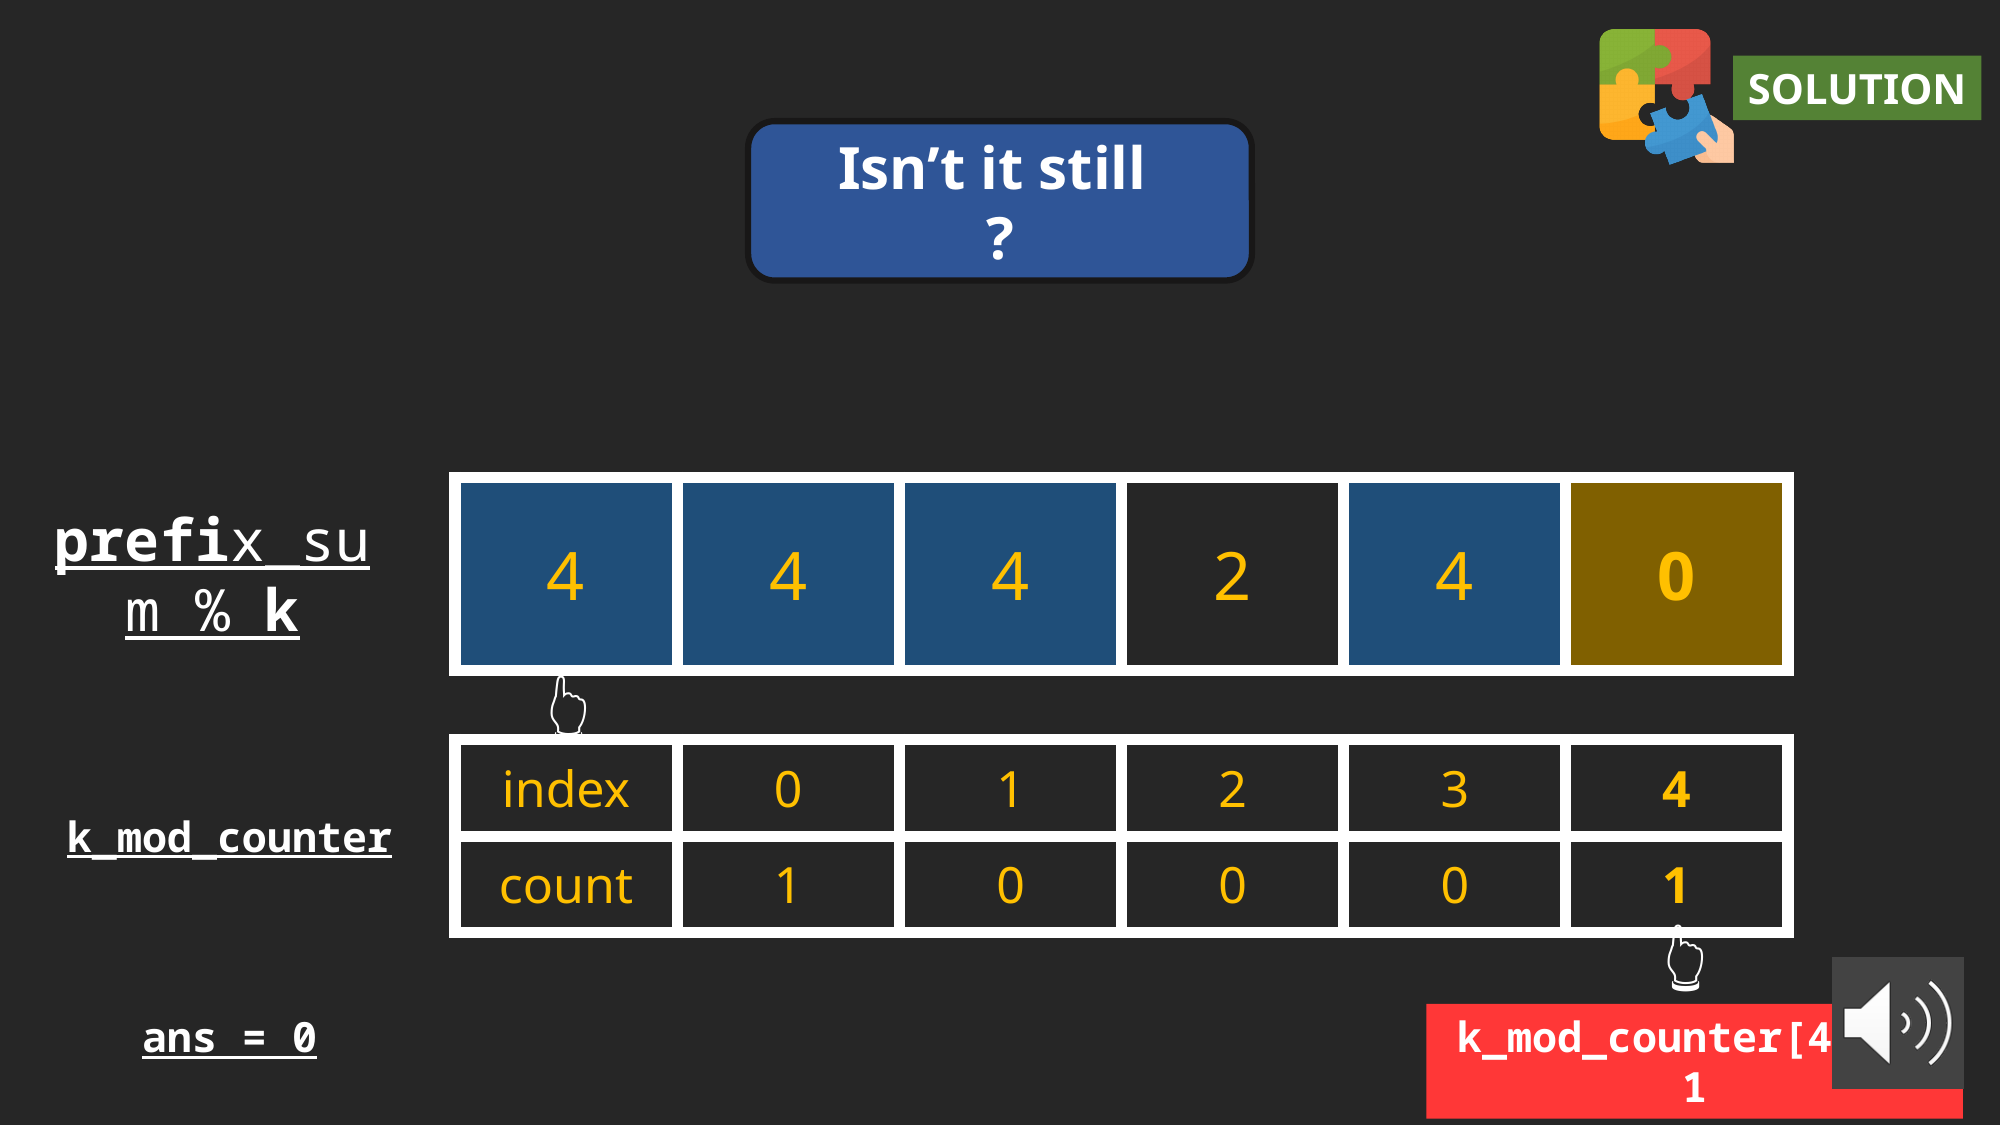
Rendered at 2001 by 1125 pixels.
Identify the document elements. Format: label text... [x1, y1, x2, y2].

table_cell 1 [683, 842, 894, 927]
table_header 2 [1127, 745, 1338, 831]
table_cell 0 [1349, 842, 1560, 927]
picture [1598, 29, 1735, 166]
text_box k_mod_counter[4] += 1 [1426, 1003, 1963, 1119]
table_header 0 [1571, 483, 1782, 665]
table_header 4 [683, 483, 894, 665]
text_box SOLUTION [1735, 55, 1982, 121]
table_header 4 [461, 483, 672, 665]
table_cell count [461, 842, 672, 927]
text_box ans = 0 [50, 1003, 409, 1069]
text_box 👆 [1647, 918, 1724, 1003]
table_header 4 [1349, 483, 1560, 665]
table_header index [461, 745, 672, 831]
table_cell 0 [1127, 842, 1338, 927]
text_box 👆 [530, 669, 607, 754]
table_header 0 [683, 745, 894, 831]
table_header 3 [1349, 745, 1560, 831]
table_header 1 [905, 745, 1116, 831]
text_box prefix_sum % k [33, 495, 392, 651]
table_header 4 [1571, 745, 1782, 831]
text_box k_mod_counter [50, 802, 409, 868]
table_cell 1 [1571, 842, 1782, 927]
table_cell 0 [905, 842, 1116, 927]
picture [1831, 956, 1965, 1090]
table_header 4 [905, 483, 1116, 665]
table_header 2 [1127, 483, 1338, 665]
